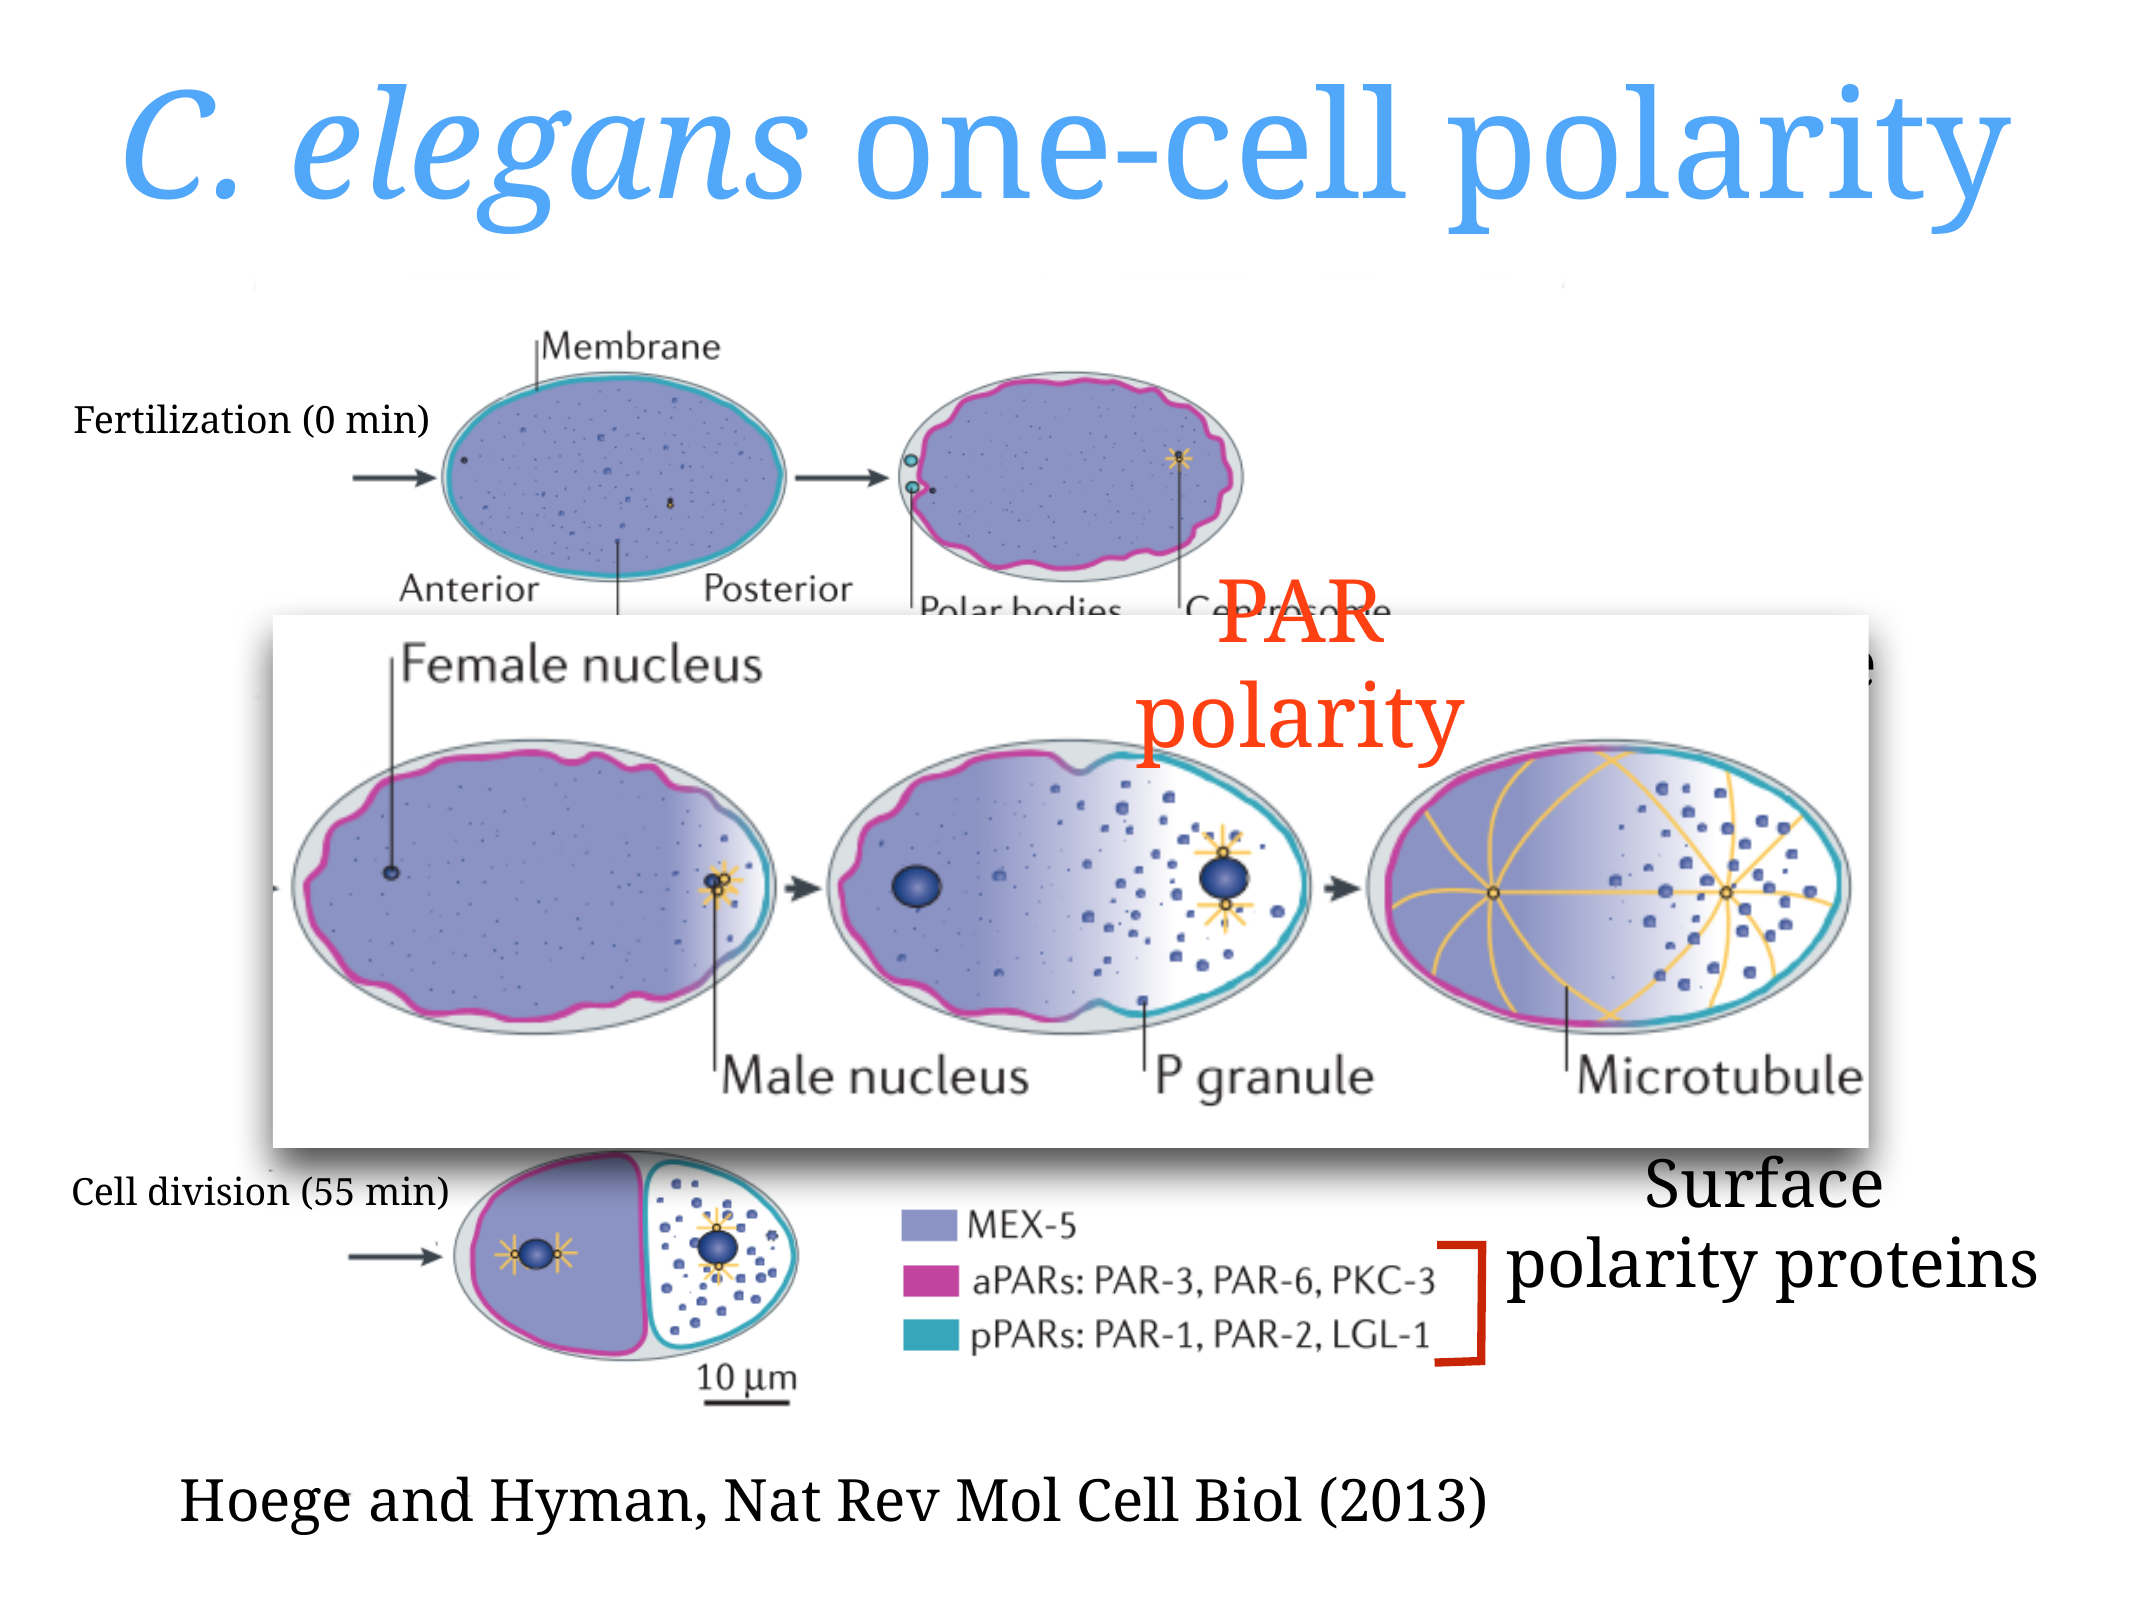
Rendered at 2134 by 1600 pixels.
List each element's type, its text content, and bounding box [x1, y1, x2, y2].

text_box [1351, 616, 2029, 1363]
picture [252, 273, 1869, 1497]
text_box C. elegans one-cell polarity [18, 38, 2113, 239]
text_box Hoege and Hyman, Nat Rev Mol Cell Biol (2013) [73, 1454, 1596, 1542]
text_box Cell division (55 min) [62, 1159, 252, 1222]
text_box Fertilization (0 min) [64, 387, 252, 450]
